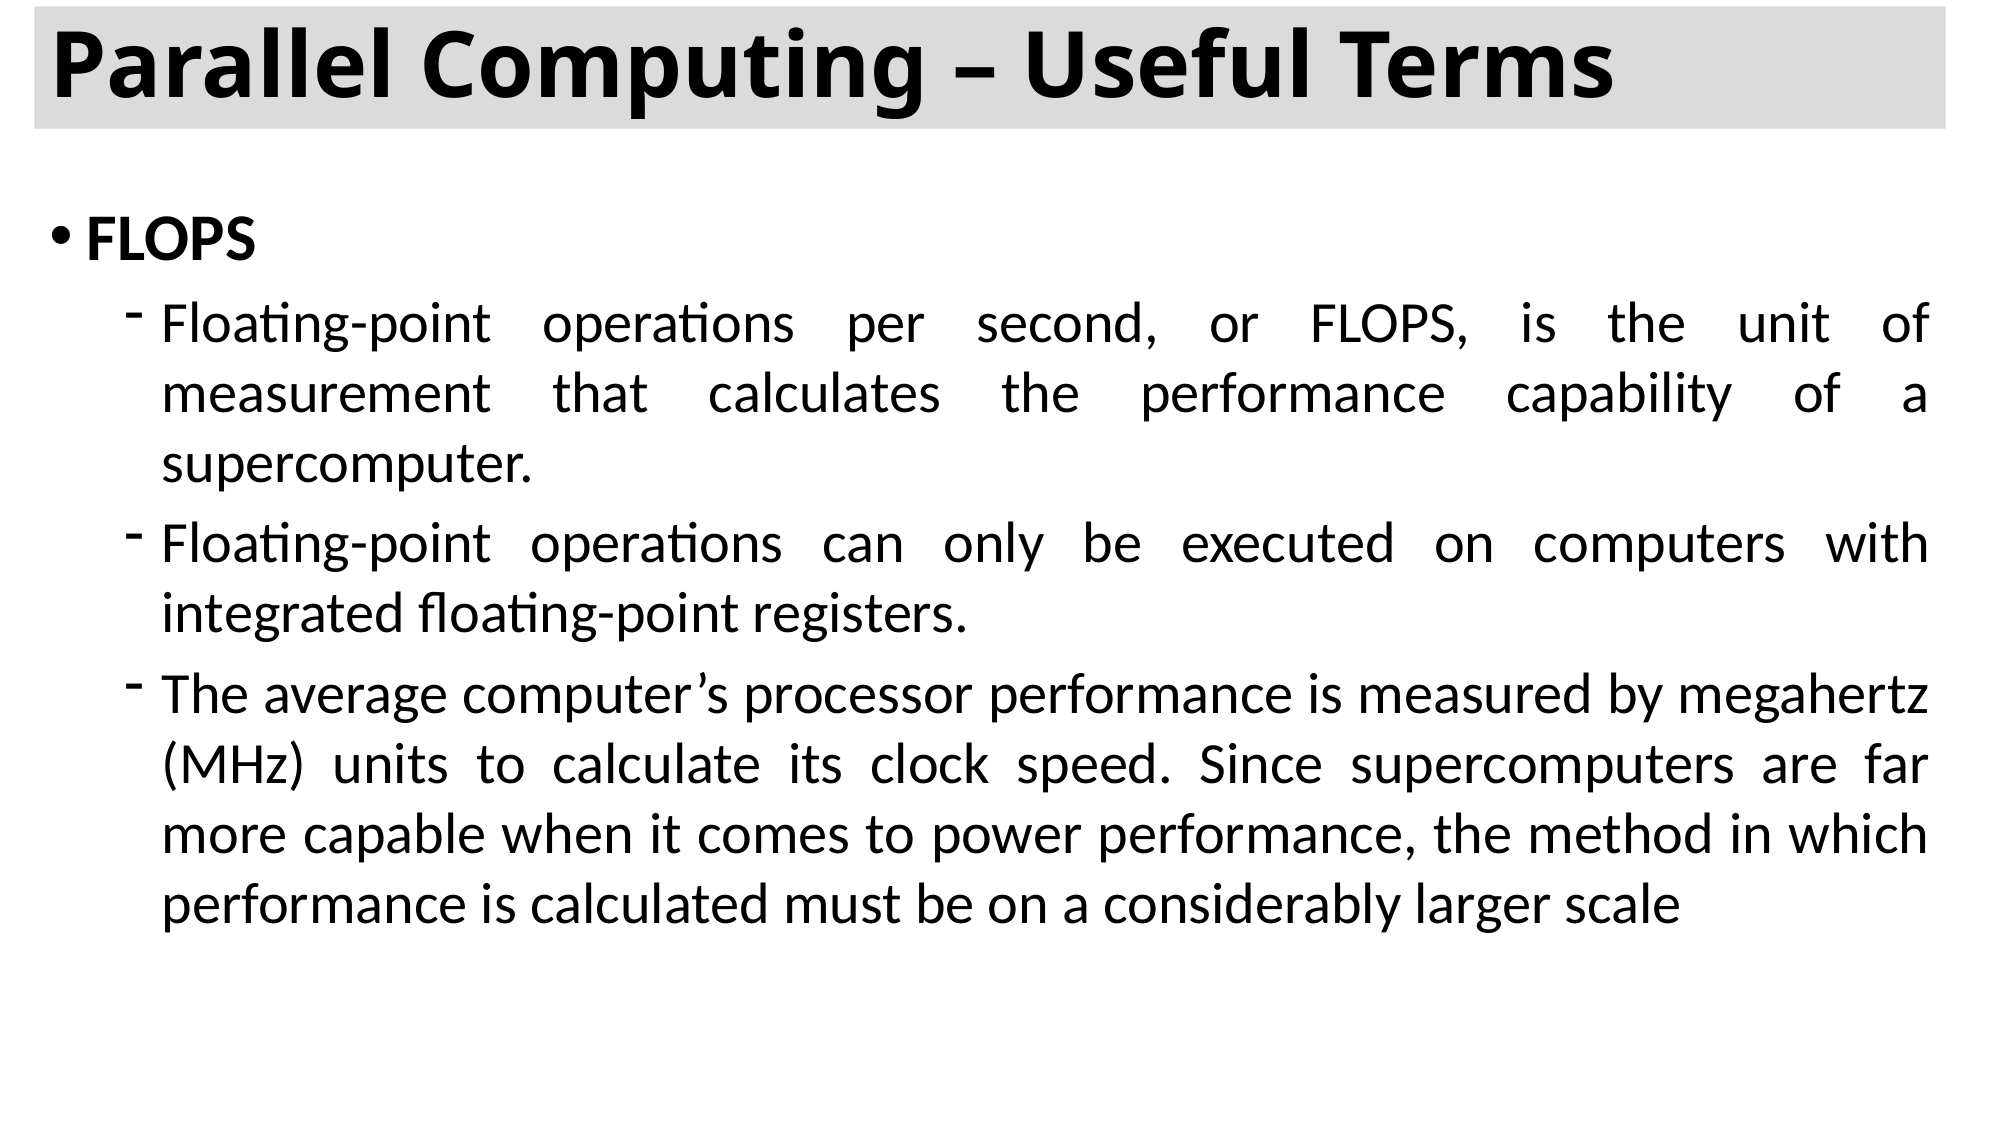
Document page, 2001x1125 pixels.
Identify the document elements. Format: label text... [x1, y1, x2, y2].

list FLOPS Floating-point operations per second, or FLOPS, is the unit of measurement that calculates the performance capability of a supercomputer. Floating-point operations can only be executed on computers with integrated floating-point registers. The average computer’s processor performance is measured by megahertz (MHz) units to calculate its clock speed. Since supercomputers are far more capable when it comes to power performance, the method in which performance is calculated must be on a considerably larger scale [34, 162, 1946, 926]
title Parallel Computing – Useful Terms [34, 6, 1946, 129]
